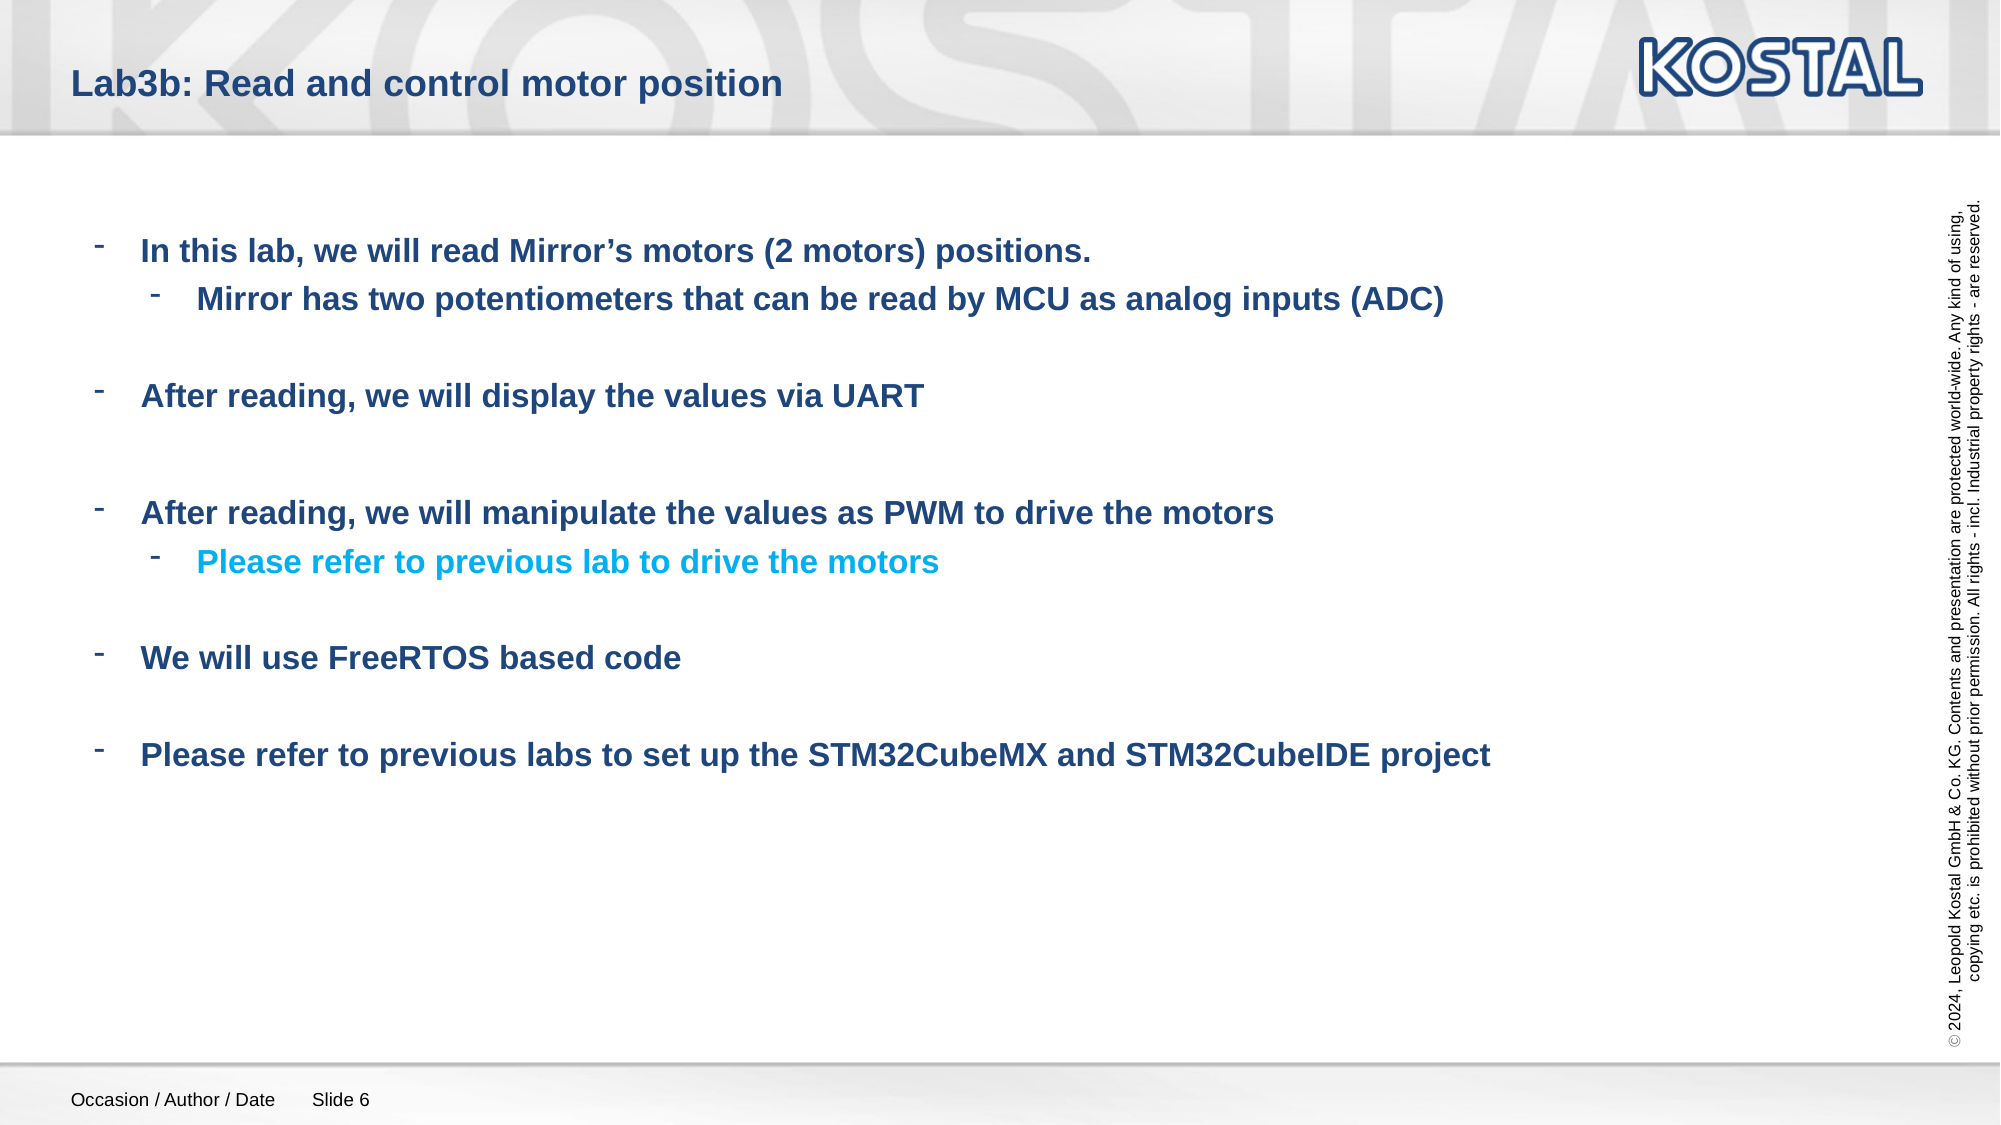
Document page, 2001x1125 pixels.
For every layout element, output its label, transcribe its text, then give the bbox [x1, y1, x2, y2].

title Lab3b: Read and control motor position [70, 18, 1583, 116]
picture [0, 0, 2000, 1125]
list In this lab, we will read Mirror’s motors (2 motors) positions. Mirror has two potentiometers that can be read by MCU as analog inputs (ADC) After reading, we will display the values via UART After reading, we will manipulate the values as PWM to drive the motors Please refer to previous lab to drive the motors We will use FreeRTOS based code Please refer to previous labs to set up the STM32CubeMX and STM32CubeIDE project [93, 170, 1785, 980]
